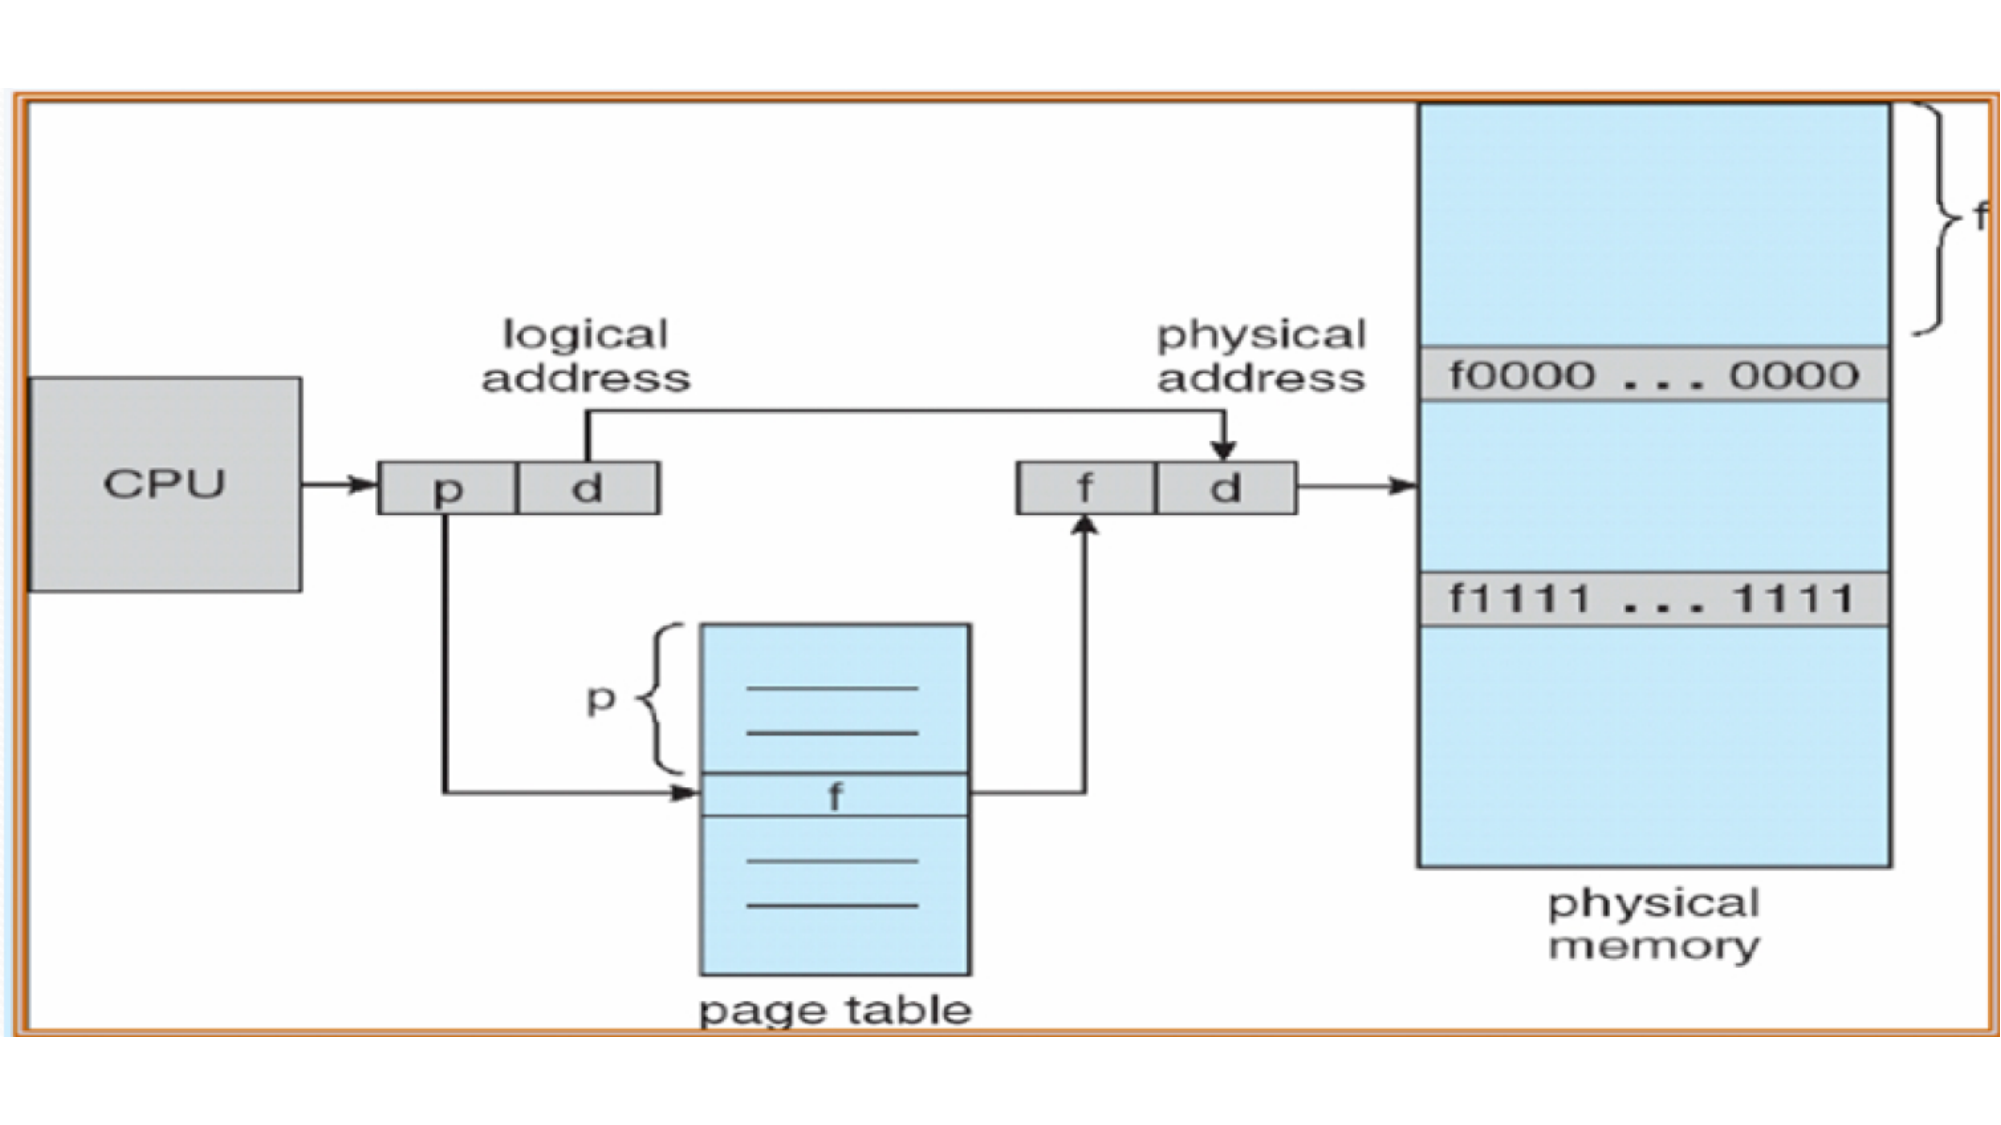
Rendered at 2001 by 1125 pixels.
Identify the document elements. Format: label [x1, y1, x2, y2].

picture [0, 88, 2000, 1037]
